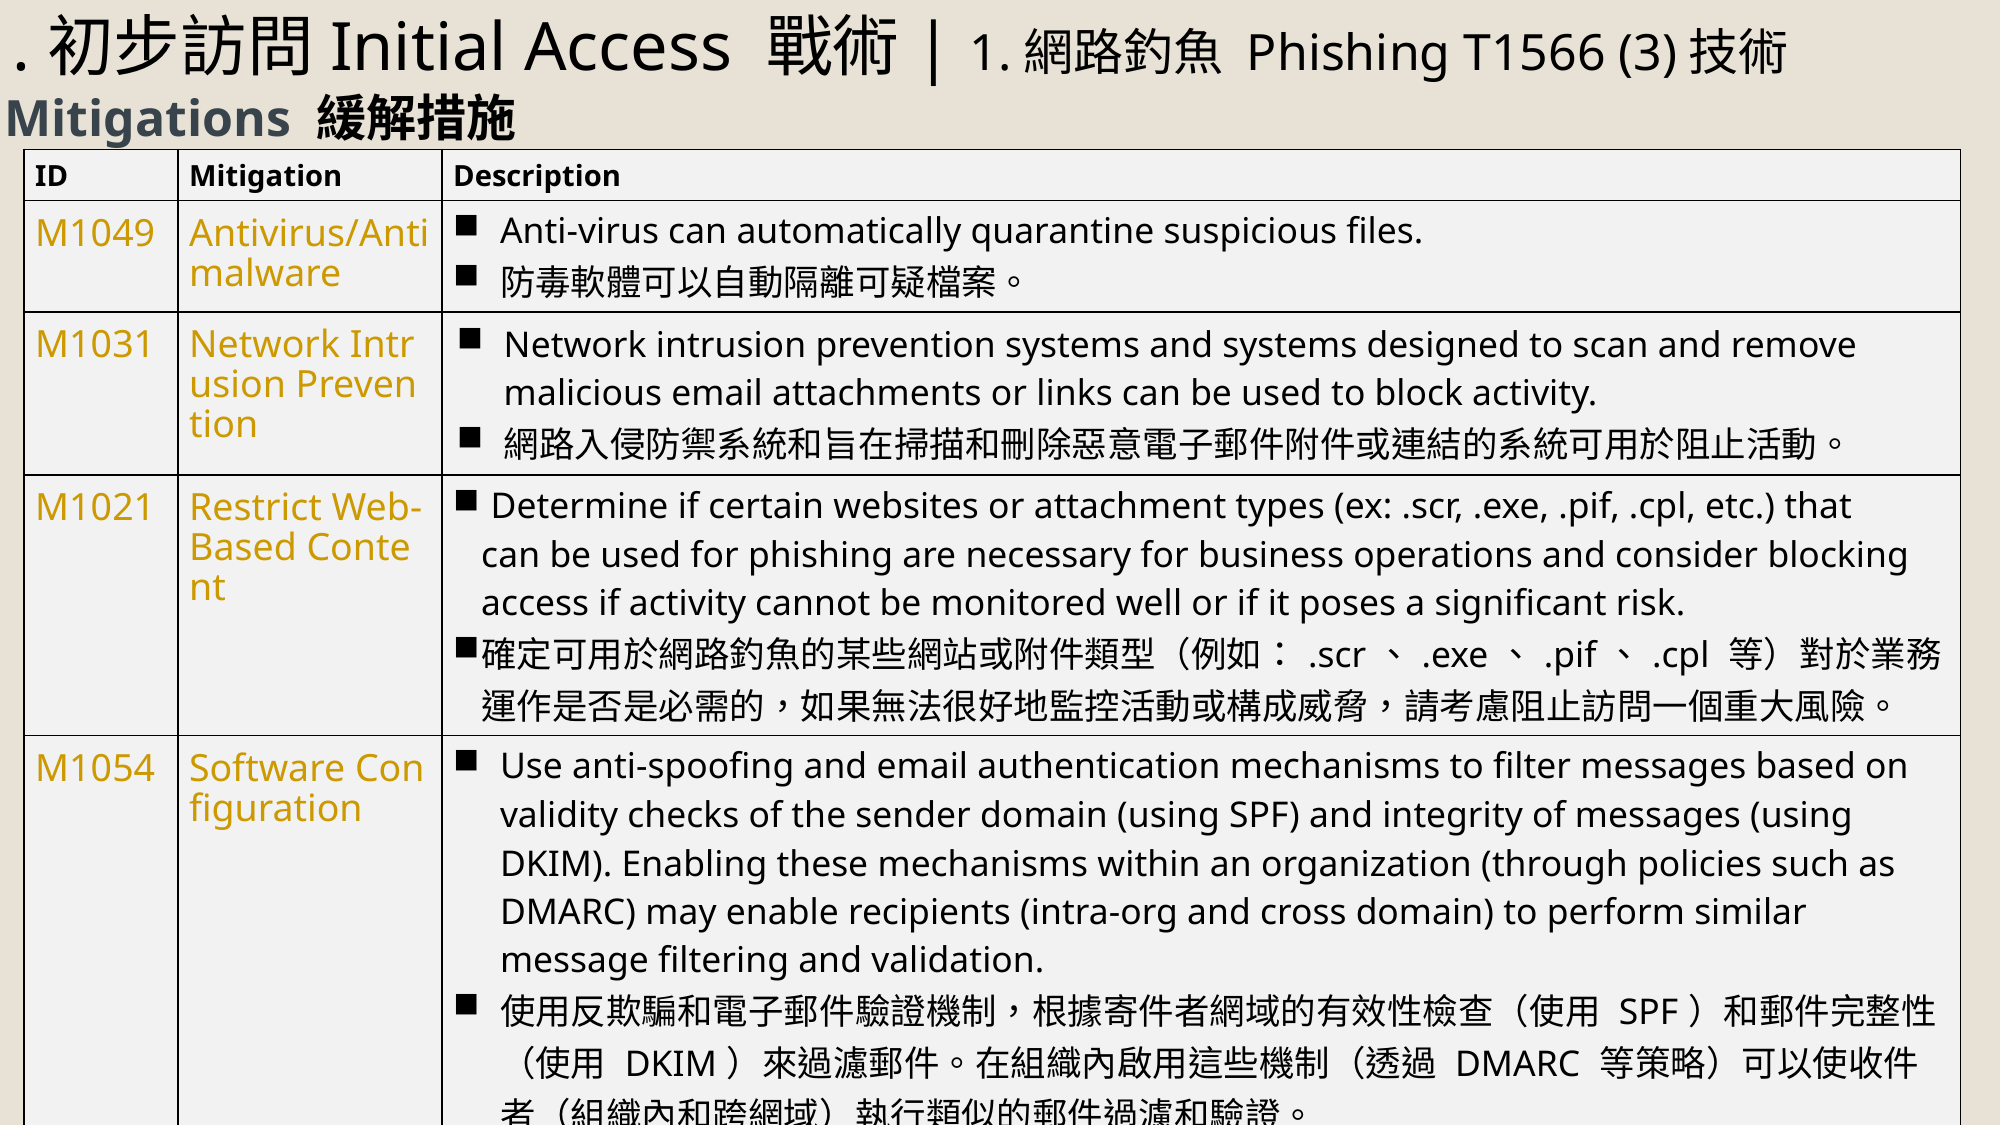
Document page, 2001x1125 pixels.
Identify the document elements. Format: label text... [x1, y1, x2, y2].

table_header ID [25, 155, 177, 200]
table_cell M1054 [25, 736, 177, 1125]
table_cell M1021 [25, 476, 177, 735]
table_cell Determine if certain websites or attachment types (ex: .scr, .exe, .pif, .cpl, etc.) that can be used for phishing are necessary for business operations and consider blocking access if activity cannot be monitored well or if it poses a significant risk. 確定可用於網路釣魚的某些網站或附件類型（例如：.scr、.exe、.pif、.cpl 等）對於業務運作是否是必需的，如果無法很好地監控活動或構成威脅，請考慮阻止訪問一個重大風險。 [443, 476, 1960, 735]
table_cell M1031 [25, 313, 177, 474]
table_cell Restrict Web-Based Content [179, 476, 441, 735]
table_cell M1049 [25, 201, 177, 311]
table_cell Network Intrusion Prevention [179, 313, 441, 474]
table_cell Antivirus/Antimalware [179, 201, 441, 311]
table_cell Software Configuration [179, 736, 441, 1125]
text_box Mitigations 緩解措施 [0, 79, 532, 155]
table_cell Anti-virus can automatically quarantine suspicious files. 防毒軟體可以自動隔離可疑檔案。 [443, 201, 1960, 311]
text_box 1.初步訪問Initial Access 戰術| 1.網路釣魚 Phishing T1566 (3)技術 [0, 0, 1804, 92]
table_cell Network intrusion prevention systems and systems designed to scan and remove malicious email attachments or links can be used to block activity. 網路入侵防禦系統和旨在掃描和刪除惡意電子郵件附件或連結的系統可用於阻止活動。 [443, 313, 1960, 474]
table_header Mitigation [179, 155, 441, 200]
slide_number 16 [1855, 1028, 1961, 1089]
table_cell Use anti-spoofing and email authentication mechanisms to filter messages based on validity checks of the sender domain (using SPF) and integrity of messages (using DKIM). Enabling these mechanisms within an organization (through policies such as DMARC) may enable recipients (intra-org and cross domain) to perform similar message filtering and validation. 使用反欺騙和電子郵件驗證機制，根據寄件者網域的有效性檢查（使用 SPF）和郵件完整性（使用 DKIM）來過濾郵件。在組織內啟用這些機制（透過 DMARC 等策略）可以使收件者（組織內和跨網域）執行類似的郵件過濾和驗證。 [443, 736, 1960, 1125]
table_header Description [443, 150, 1960, 200]
